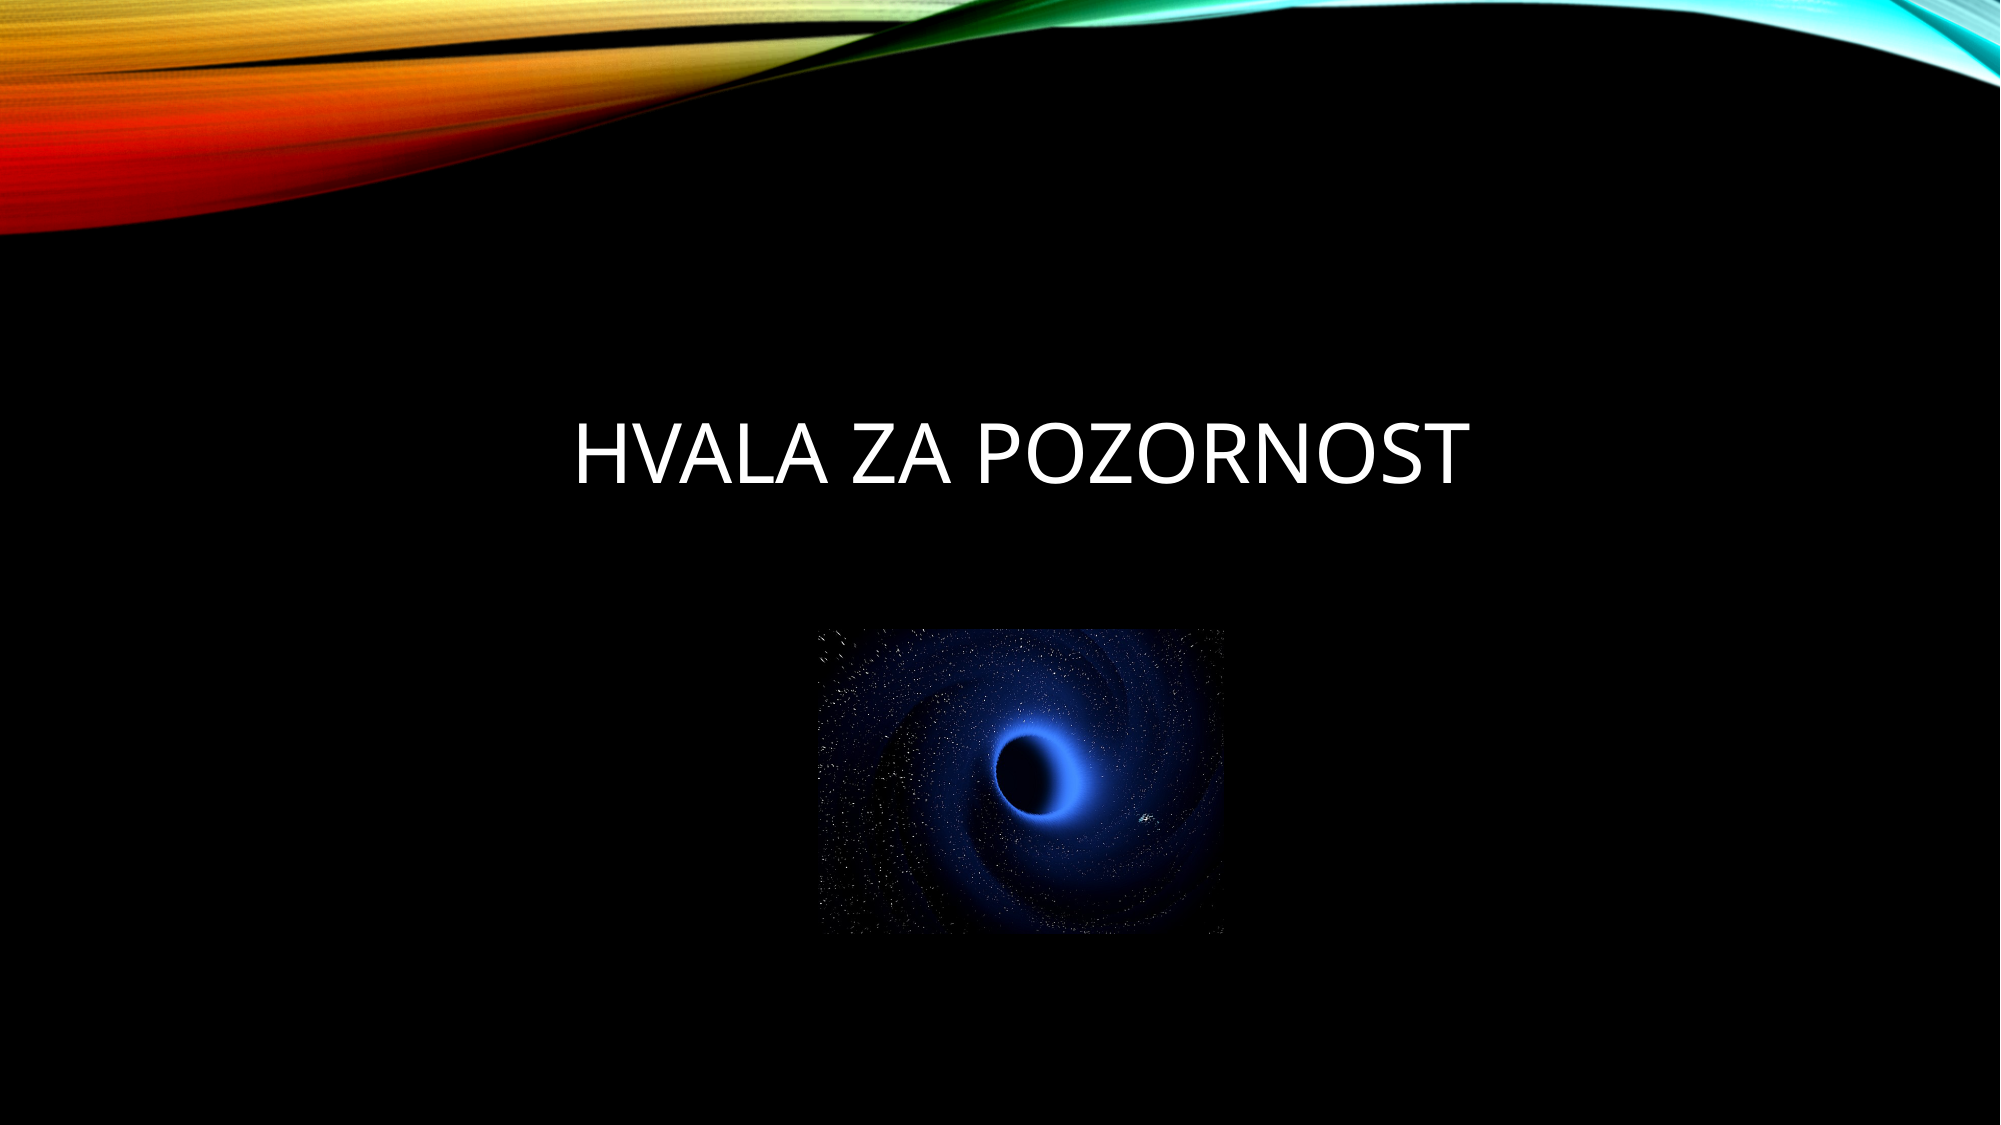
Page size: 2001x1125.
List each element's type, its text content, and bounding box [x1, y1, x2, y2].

picture [818, 629, 1225, 934]
title HVALA ZA POZORNOST [123, 350, 1920, 563]
picture [0, 0, 2000, 237]
